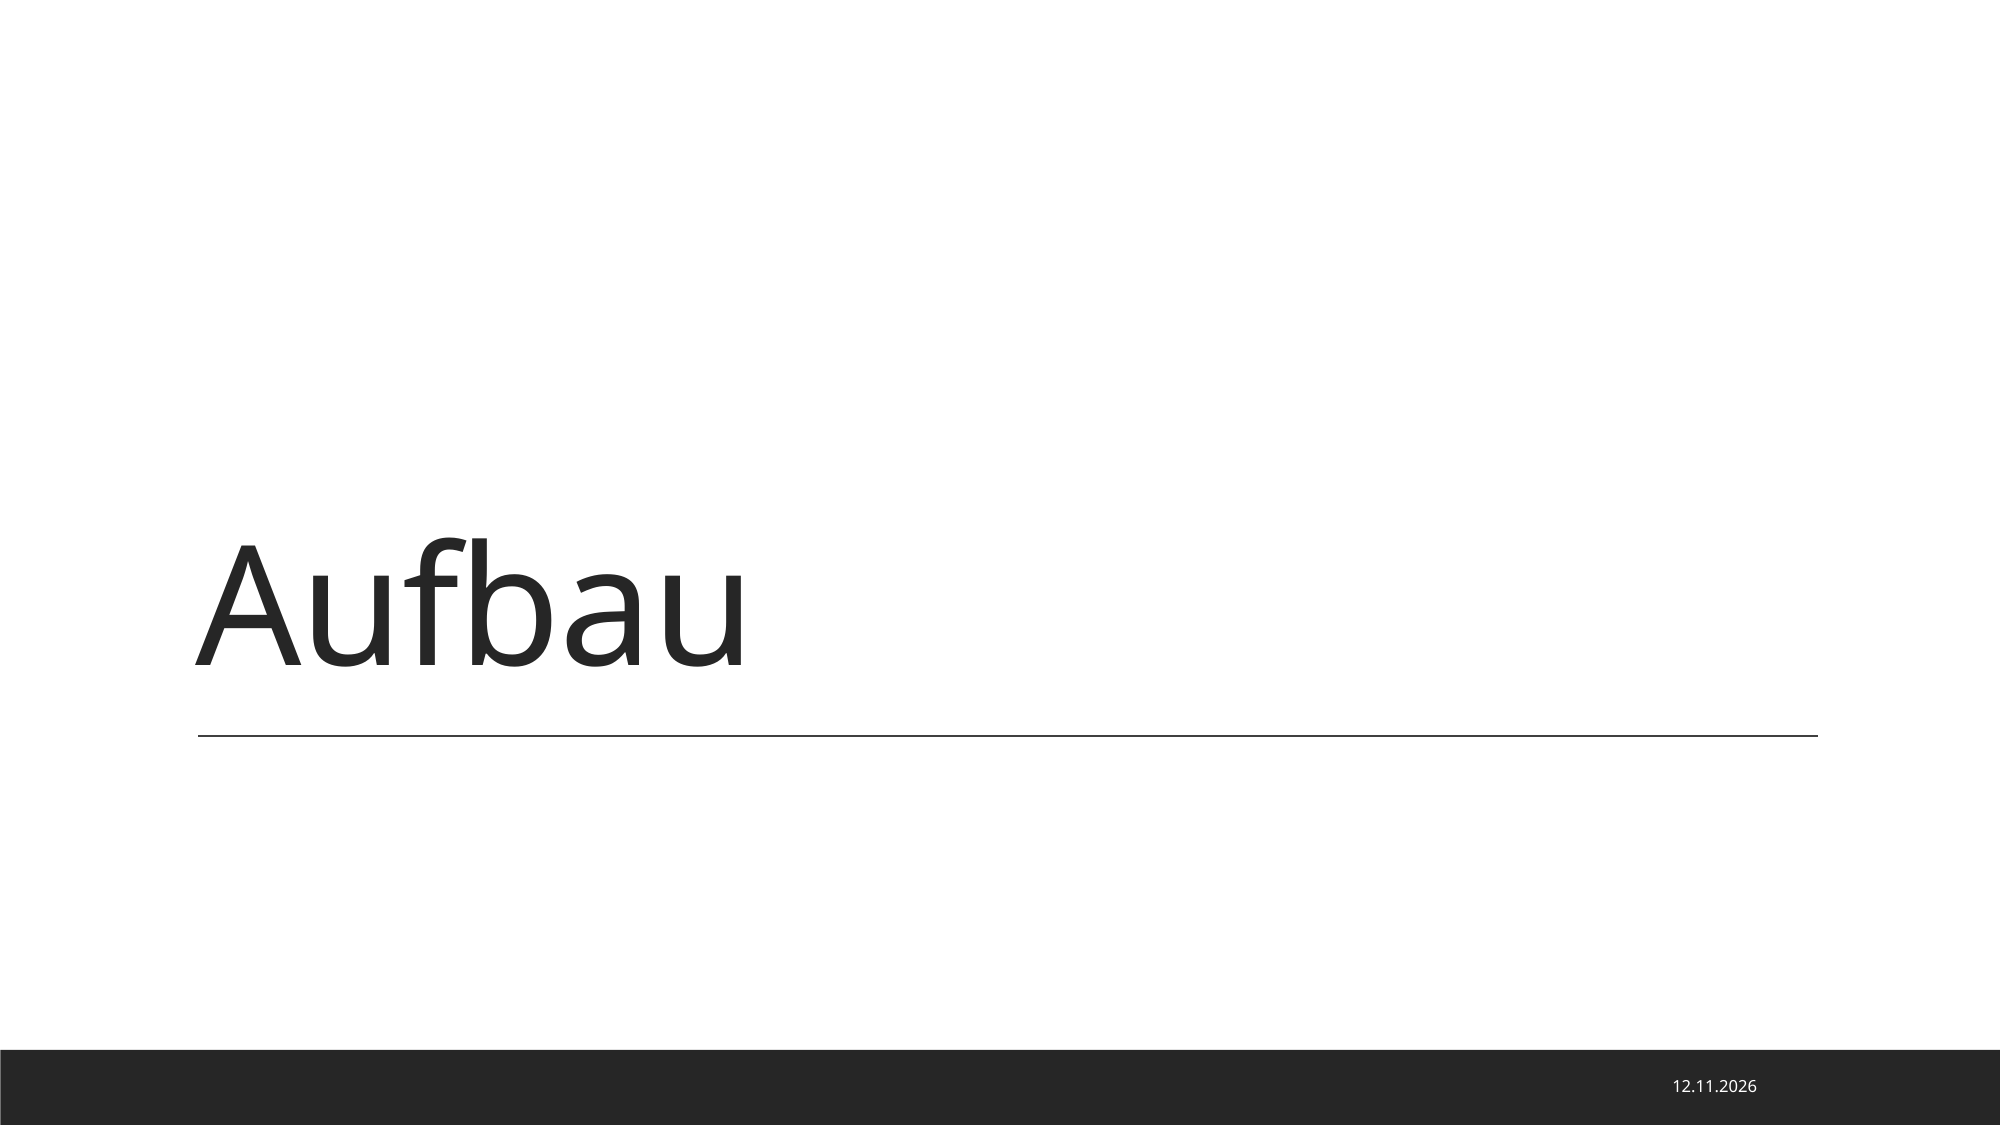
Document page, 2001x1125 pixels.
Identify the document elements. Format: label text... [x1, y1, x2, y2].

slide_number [1348, 1057, 1773, 1118]
title Aufbau [180, 124, 1830, 710]
